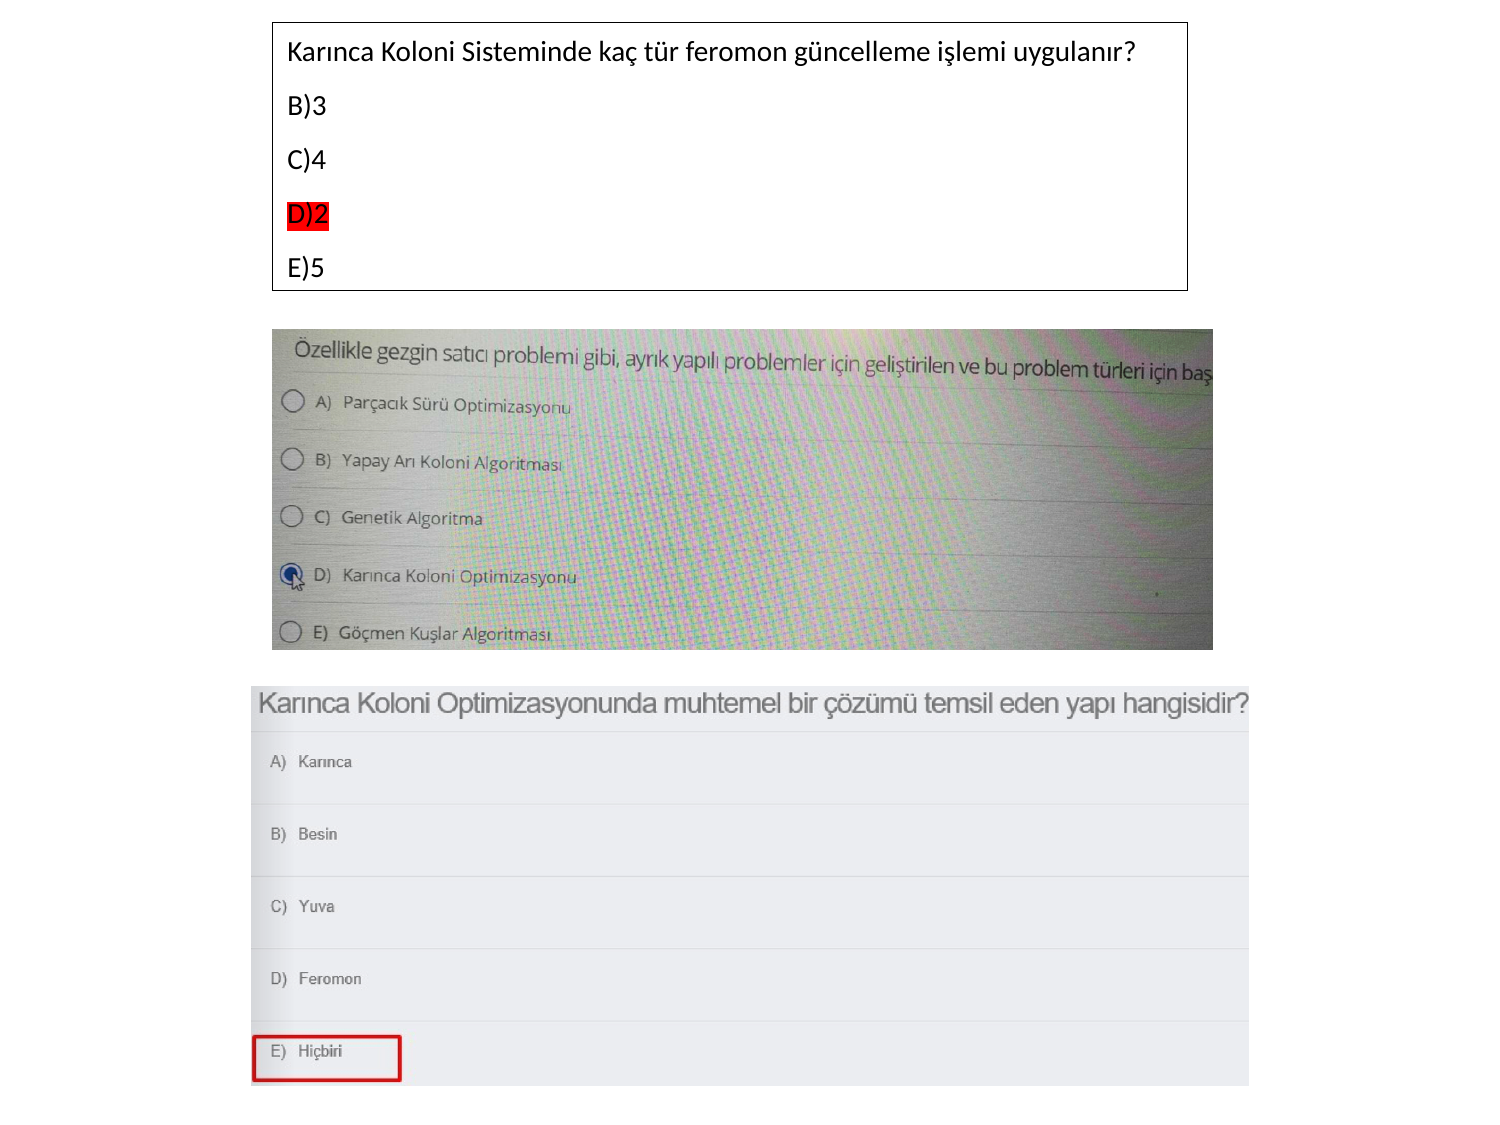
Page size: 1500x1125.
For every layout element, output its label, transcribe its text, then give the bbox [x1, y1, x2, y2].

picture [251, 686, 1249, 1086]
text_box Karınca Koloni Sisteminde kaç tür feromon güncelleme işlemi uygulanır? B)3 C)4 D)2 E)5 [272, 22, 1188, 291]
picture [272, 329, 1213, 650]
